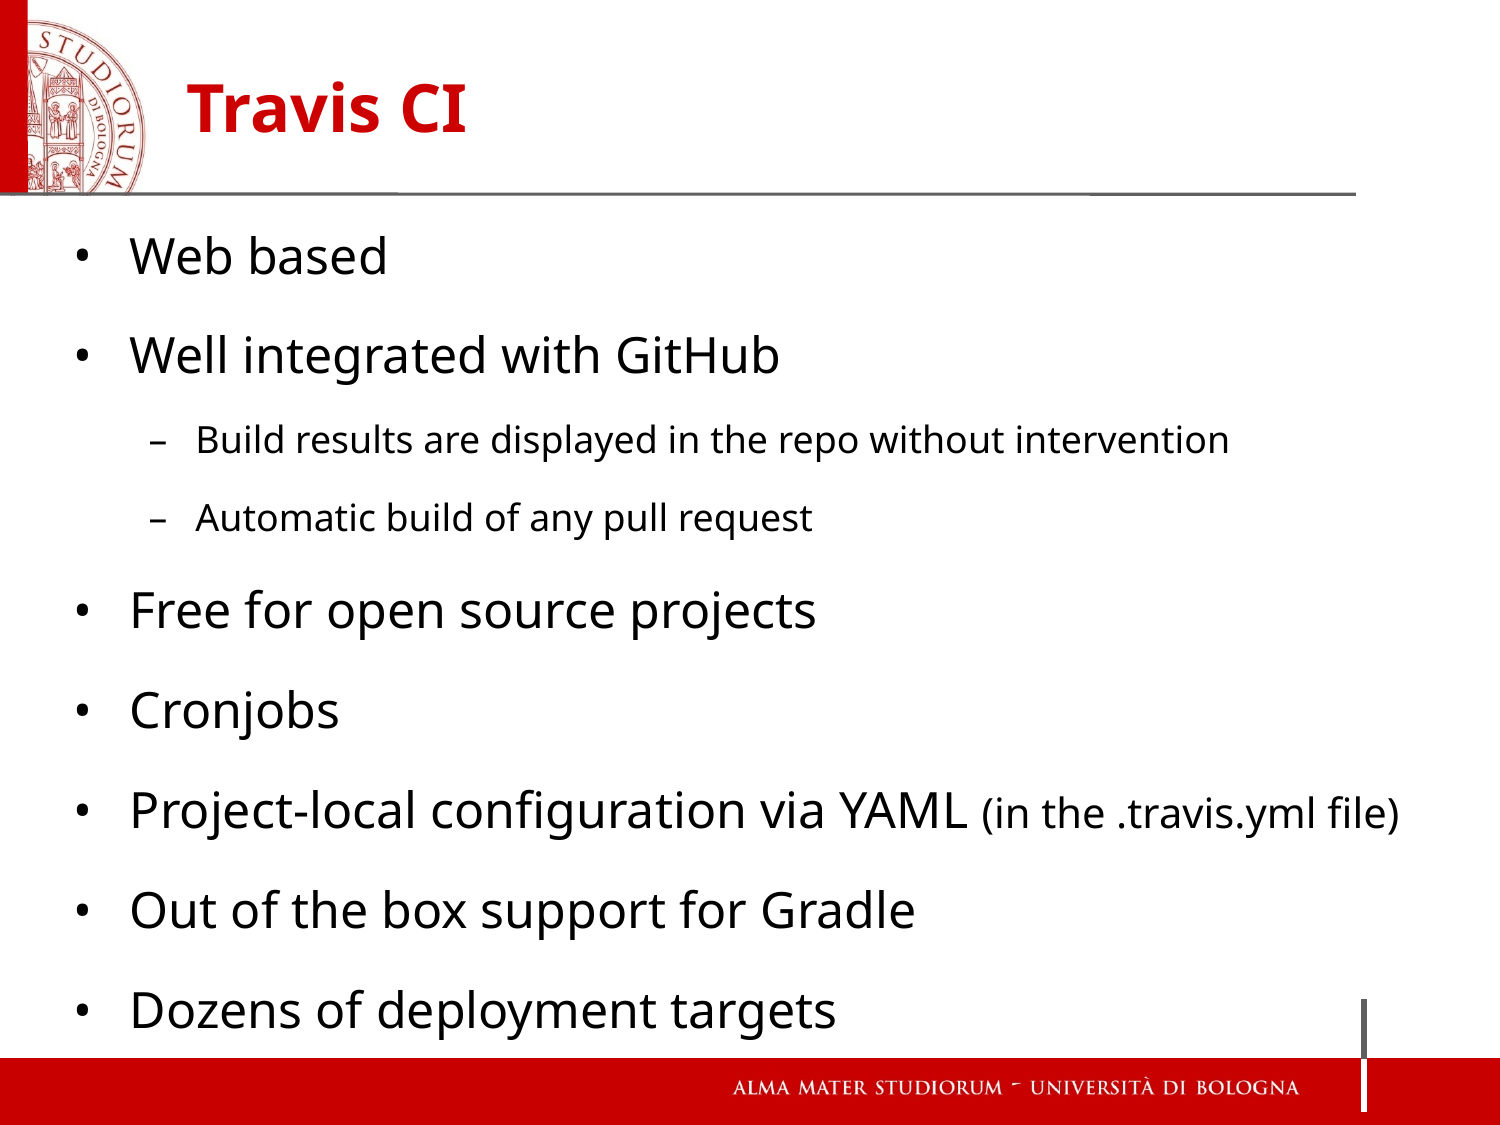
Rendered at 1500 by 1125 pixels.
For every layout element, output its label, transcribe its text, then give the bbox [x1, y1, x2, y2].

list Web based Well integrated with GitHub Build results are displayed in the repo without intervention Automatic build of any pull request Free for open source projects Cronjobs Project-local configuration via YAML (in the .travis.yml file) Out of the box support for Gradle Dozens of deployment targets [43, 186, 1457, 985]
picture [28, 16, 151, 192]
picture [0, 1058, 1500, 1125]
title Travis CI [171, 63, 1425, 149]
